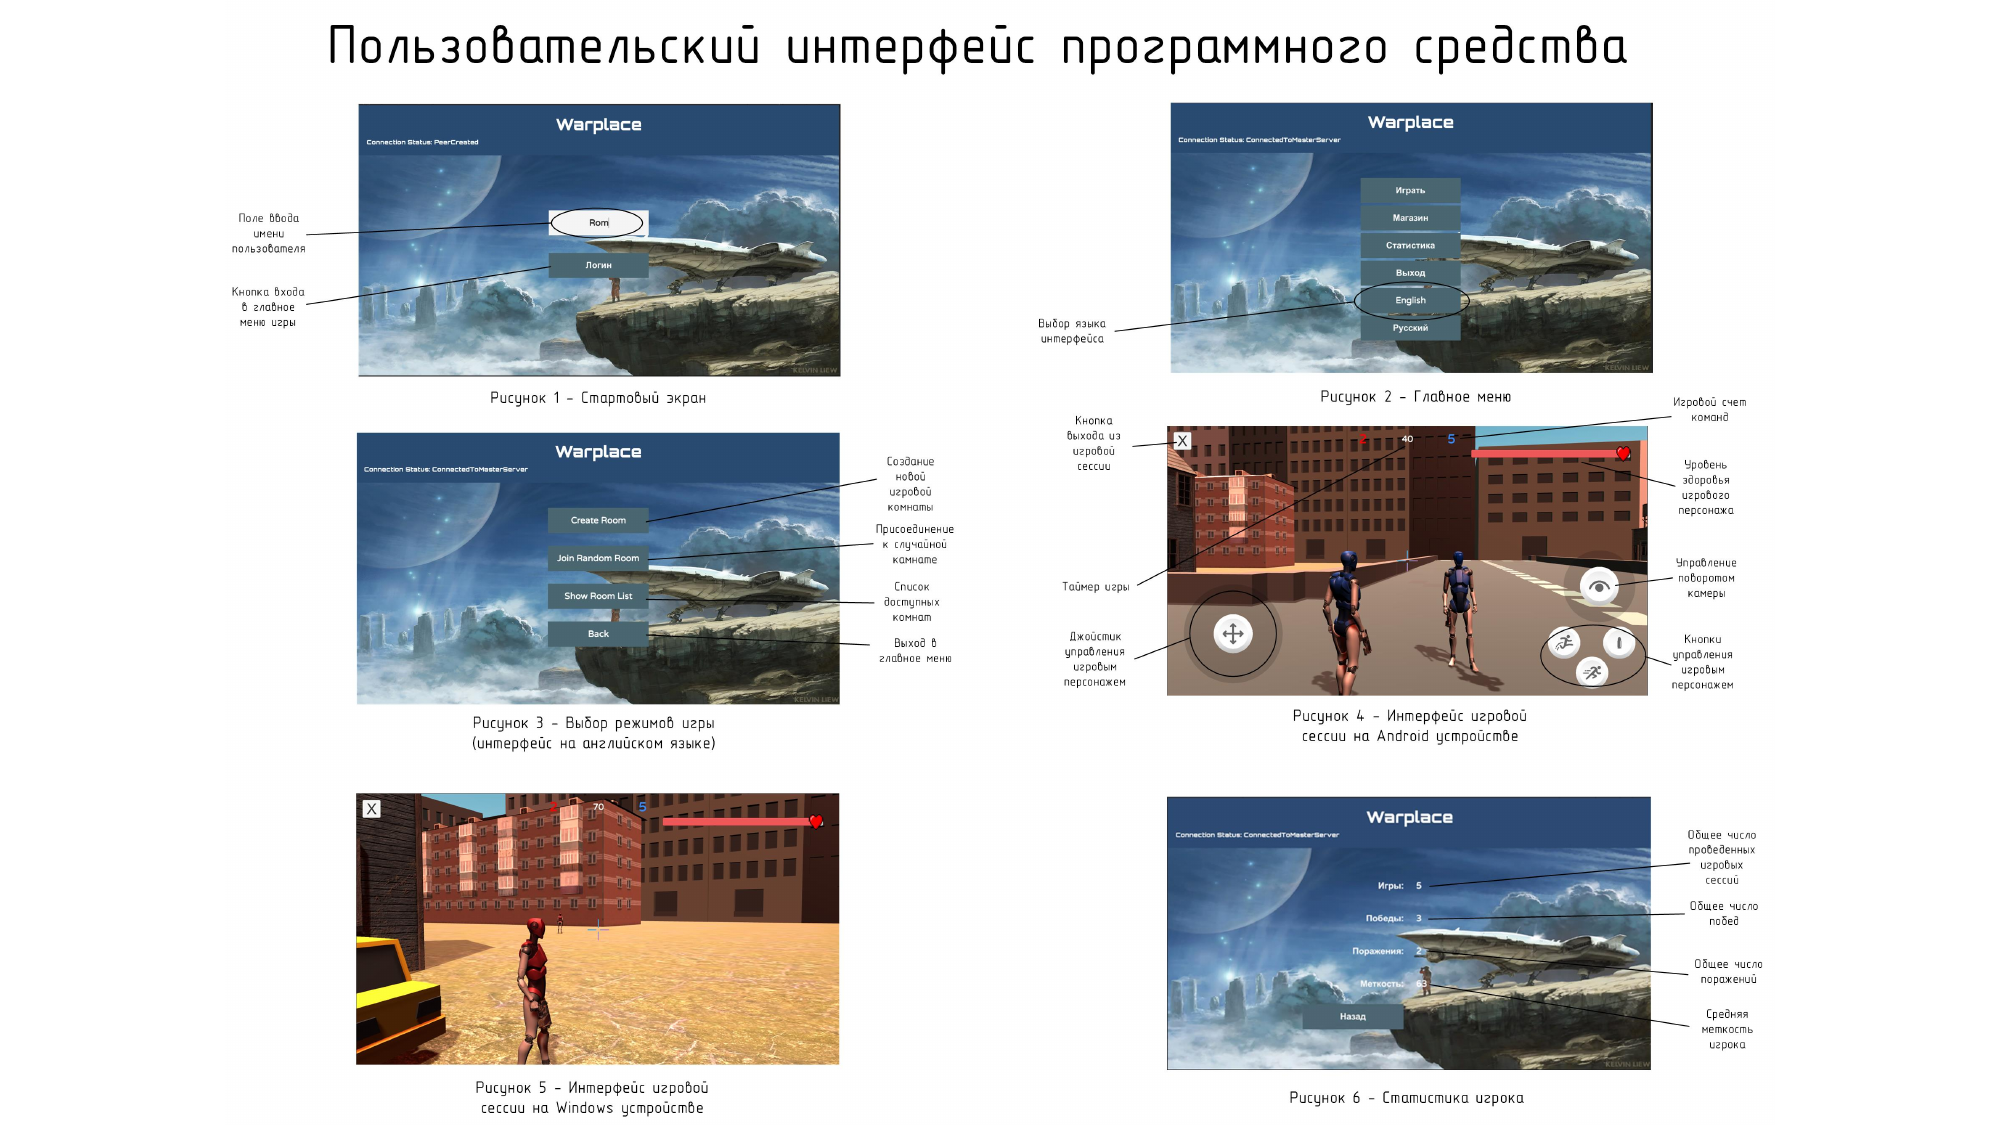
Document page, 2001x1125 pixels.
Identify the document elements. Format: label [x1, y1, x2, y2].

picture [225, 0, 1775, 1125]
